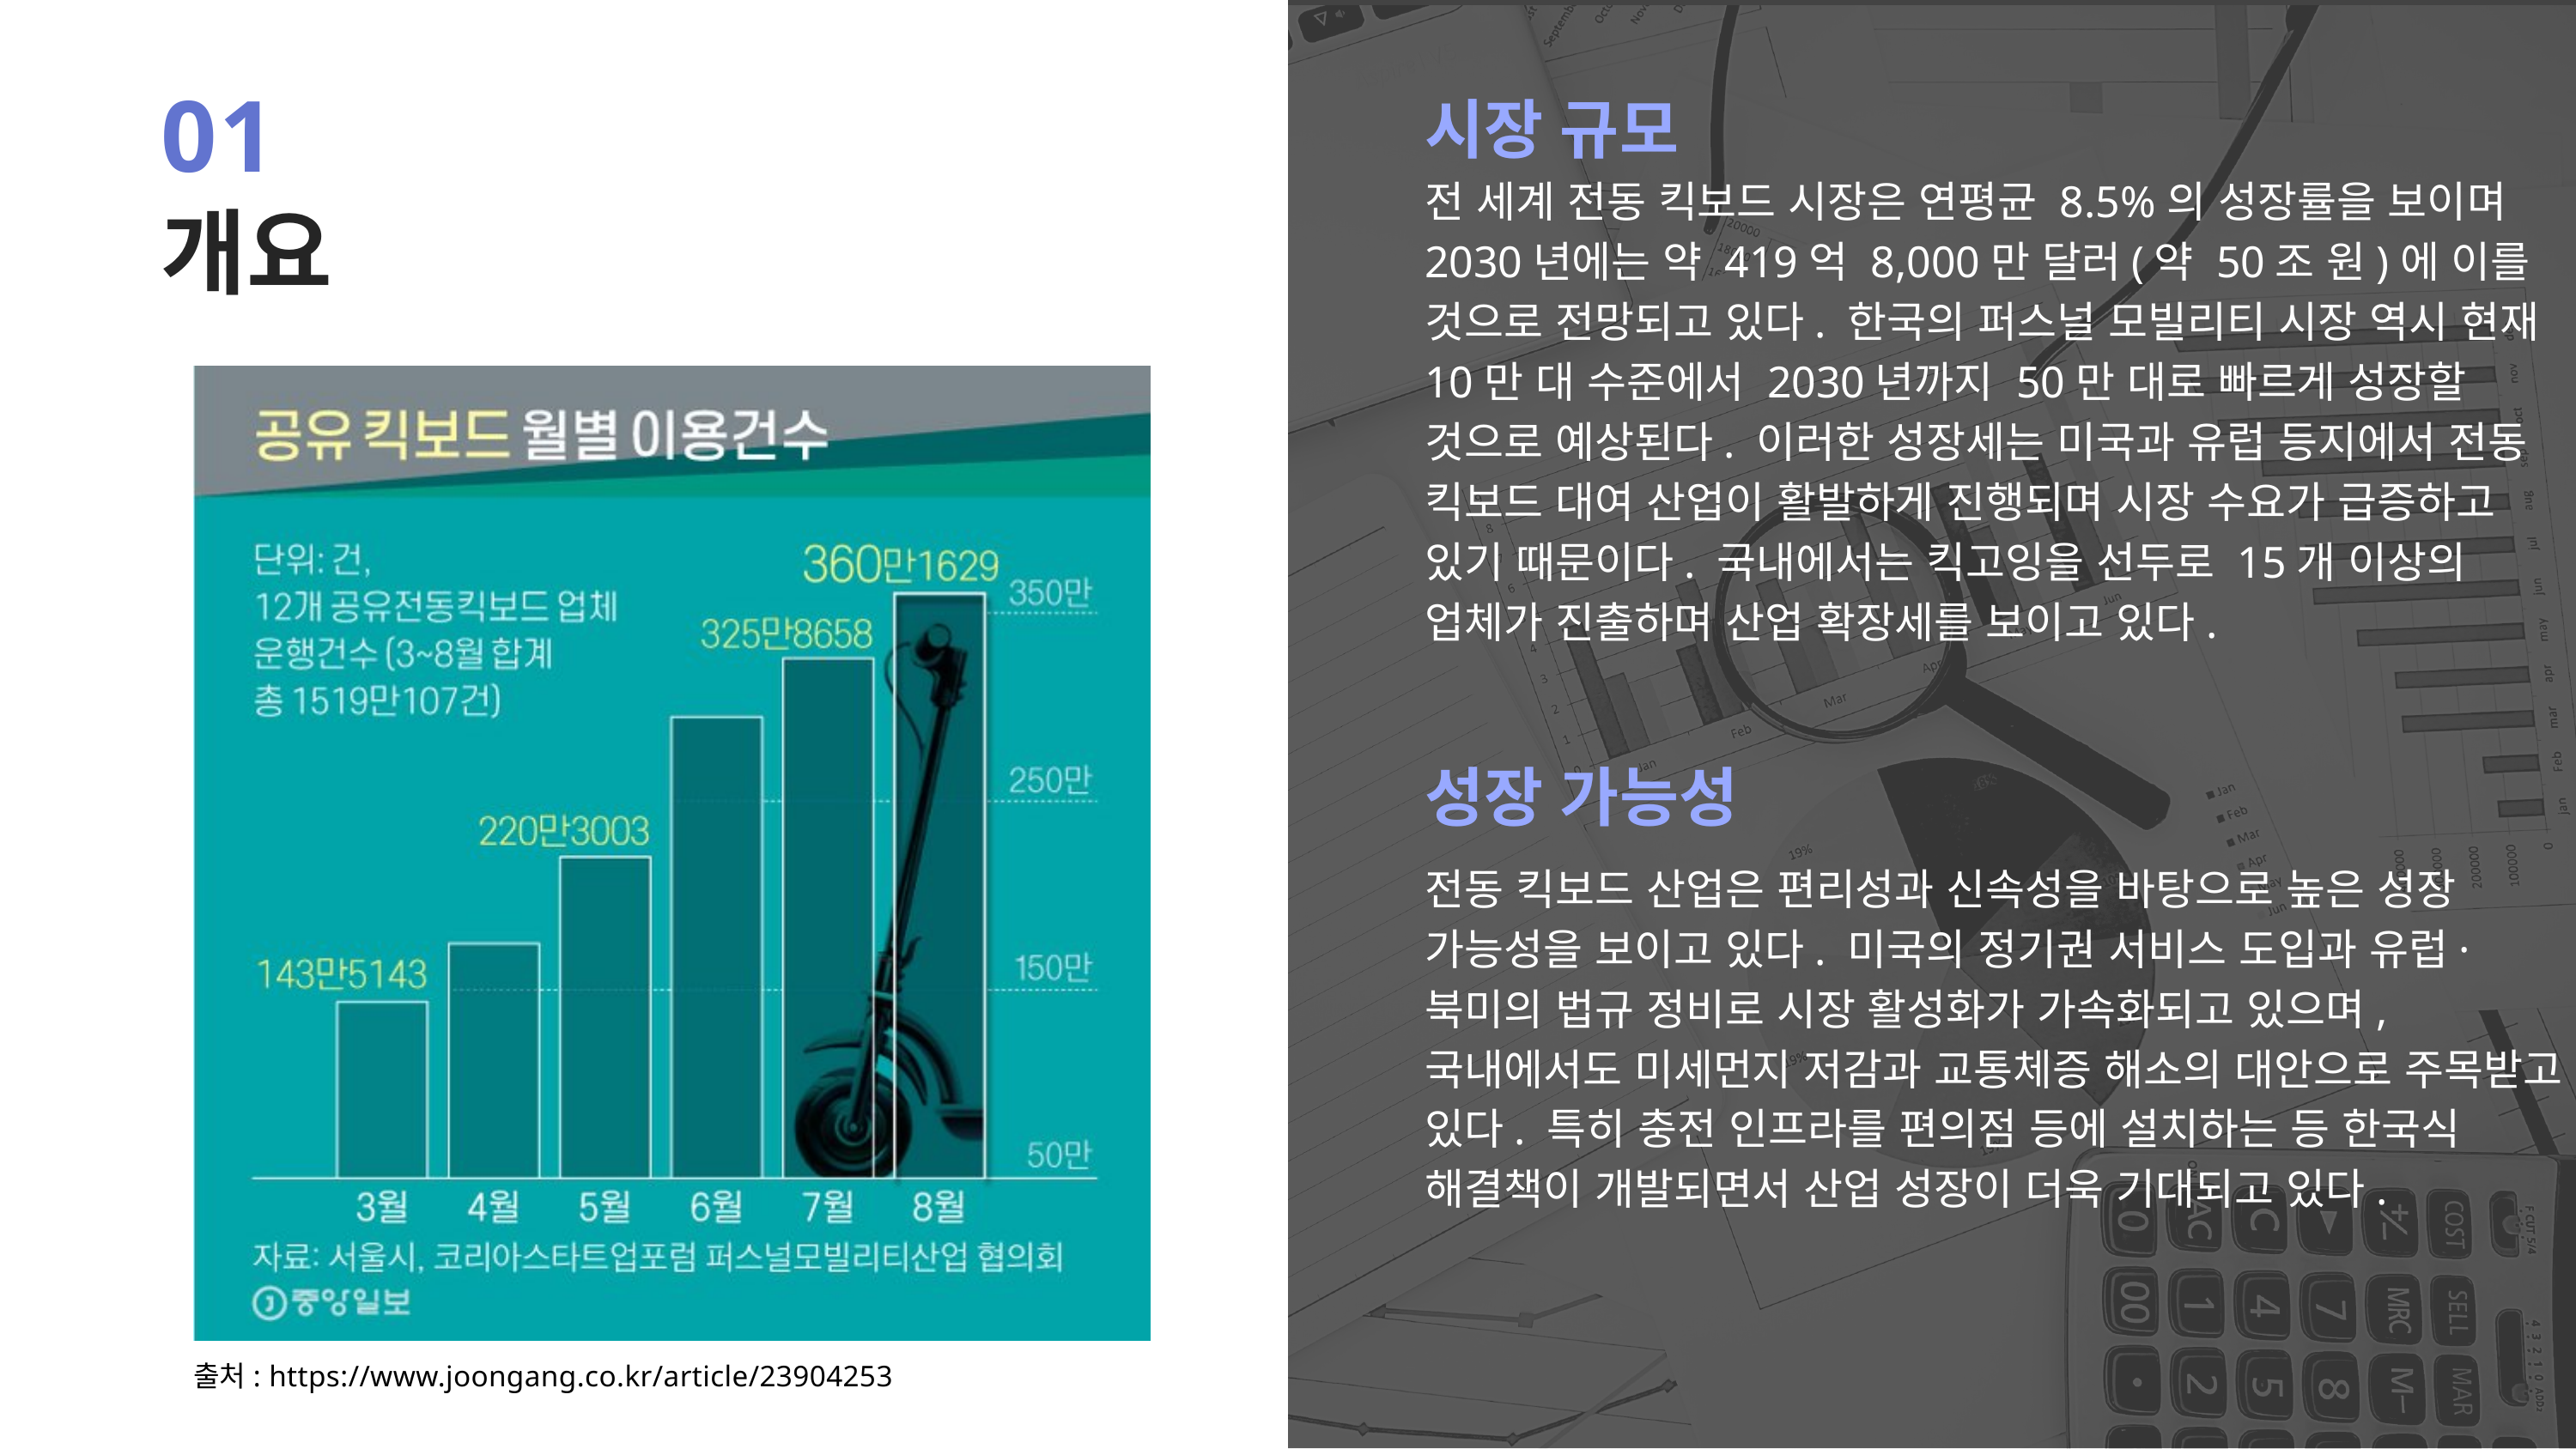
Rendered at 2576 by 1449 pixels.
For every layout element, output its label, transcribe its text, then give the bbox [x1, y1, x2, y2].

text_box 01 [161, 0, 358, 119]
text_box 출처: https://www.joongang.co.kr/article/23904253 [192, 1332, 1282, 1393]
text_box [1287, 4, 2576, 1449]
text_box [1287, 0, 2576, 4]
picture [192, 366, 1151, 1341]
text_box 개요 [161, 119, 908, 306]
